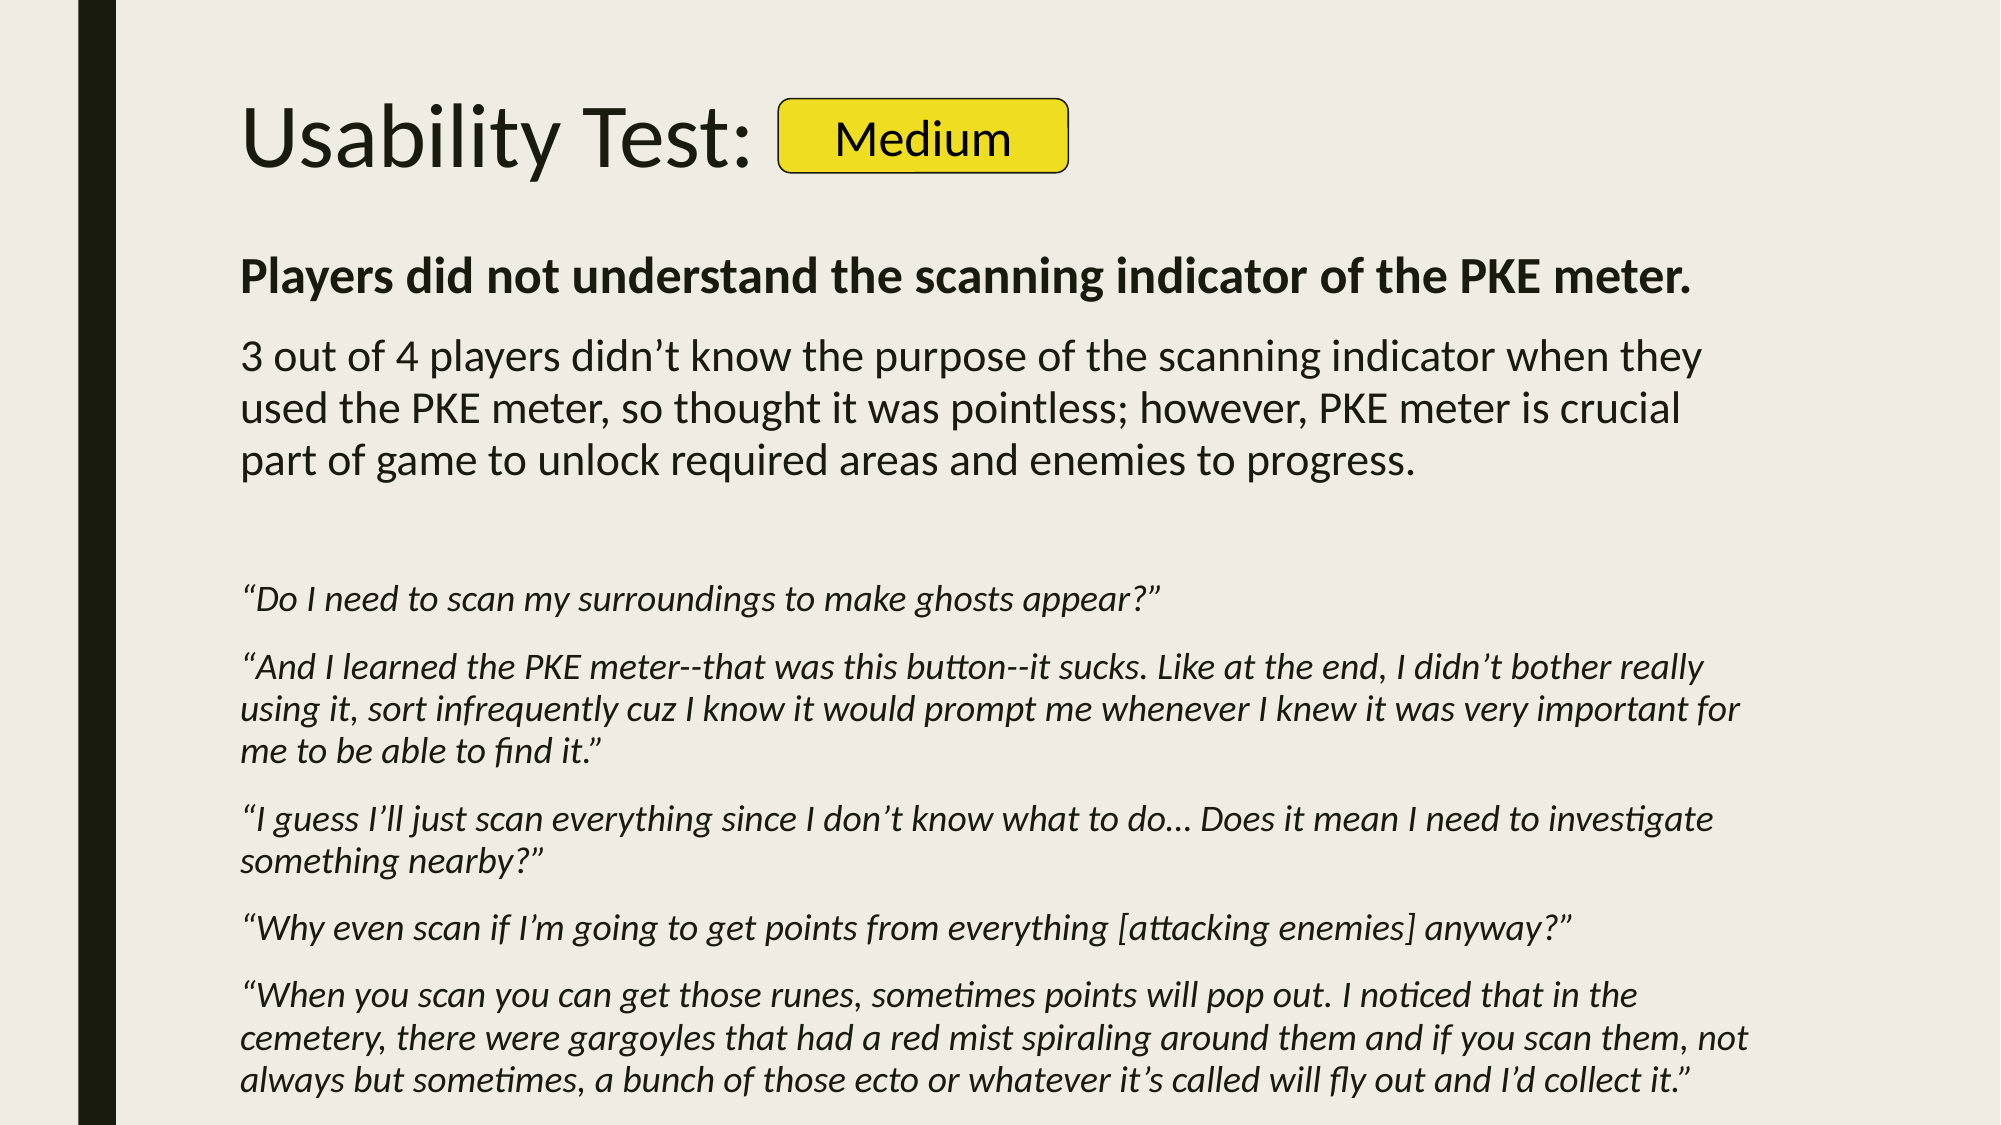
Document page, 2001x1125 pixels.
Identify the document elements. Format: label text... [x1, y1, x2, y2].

title Usability Test: [225, 82, 1800, 326]
list Players did not understand the scanning indicator of the PKE meter. 3 out of 4 players didn’t know the purpose of the scanning indicator when they used the PKE meter, so thought it was pointless; however, PKE meter is crucial part of game to unlock required areas and enemies to progress. “Do I need to scan my surroundings to make ghosts appear?” “And I learned the PKE meter--that was this button--it sucks. Like at the end, I didn’t bother really using it, sort infrequently cuz I know it would prompt me whenever I knew it was very important for me to be able to find it.” “I guess I’ll just scan everything since I don’t know what to do… Does it mean I need to investigate something nearby?” “Why even scan if I’m going to get points from everything [attacking enemies] anyway?” “When you scan you can get those runes, sometimes points will pop out. I noticed that in the cemetery, there were gargoyles that had a red mist spiraling around them and if you scan them, not always but sometimes, a bunch of those ecto or whatever it’s called will fly out and I’d collect it.” [225, 239, 1775, 1125]
text_box Medium [778, 98, 1069, 173]
